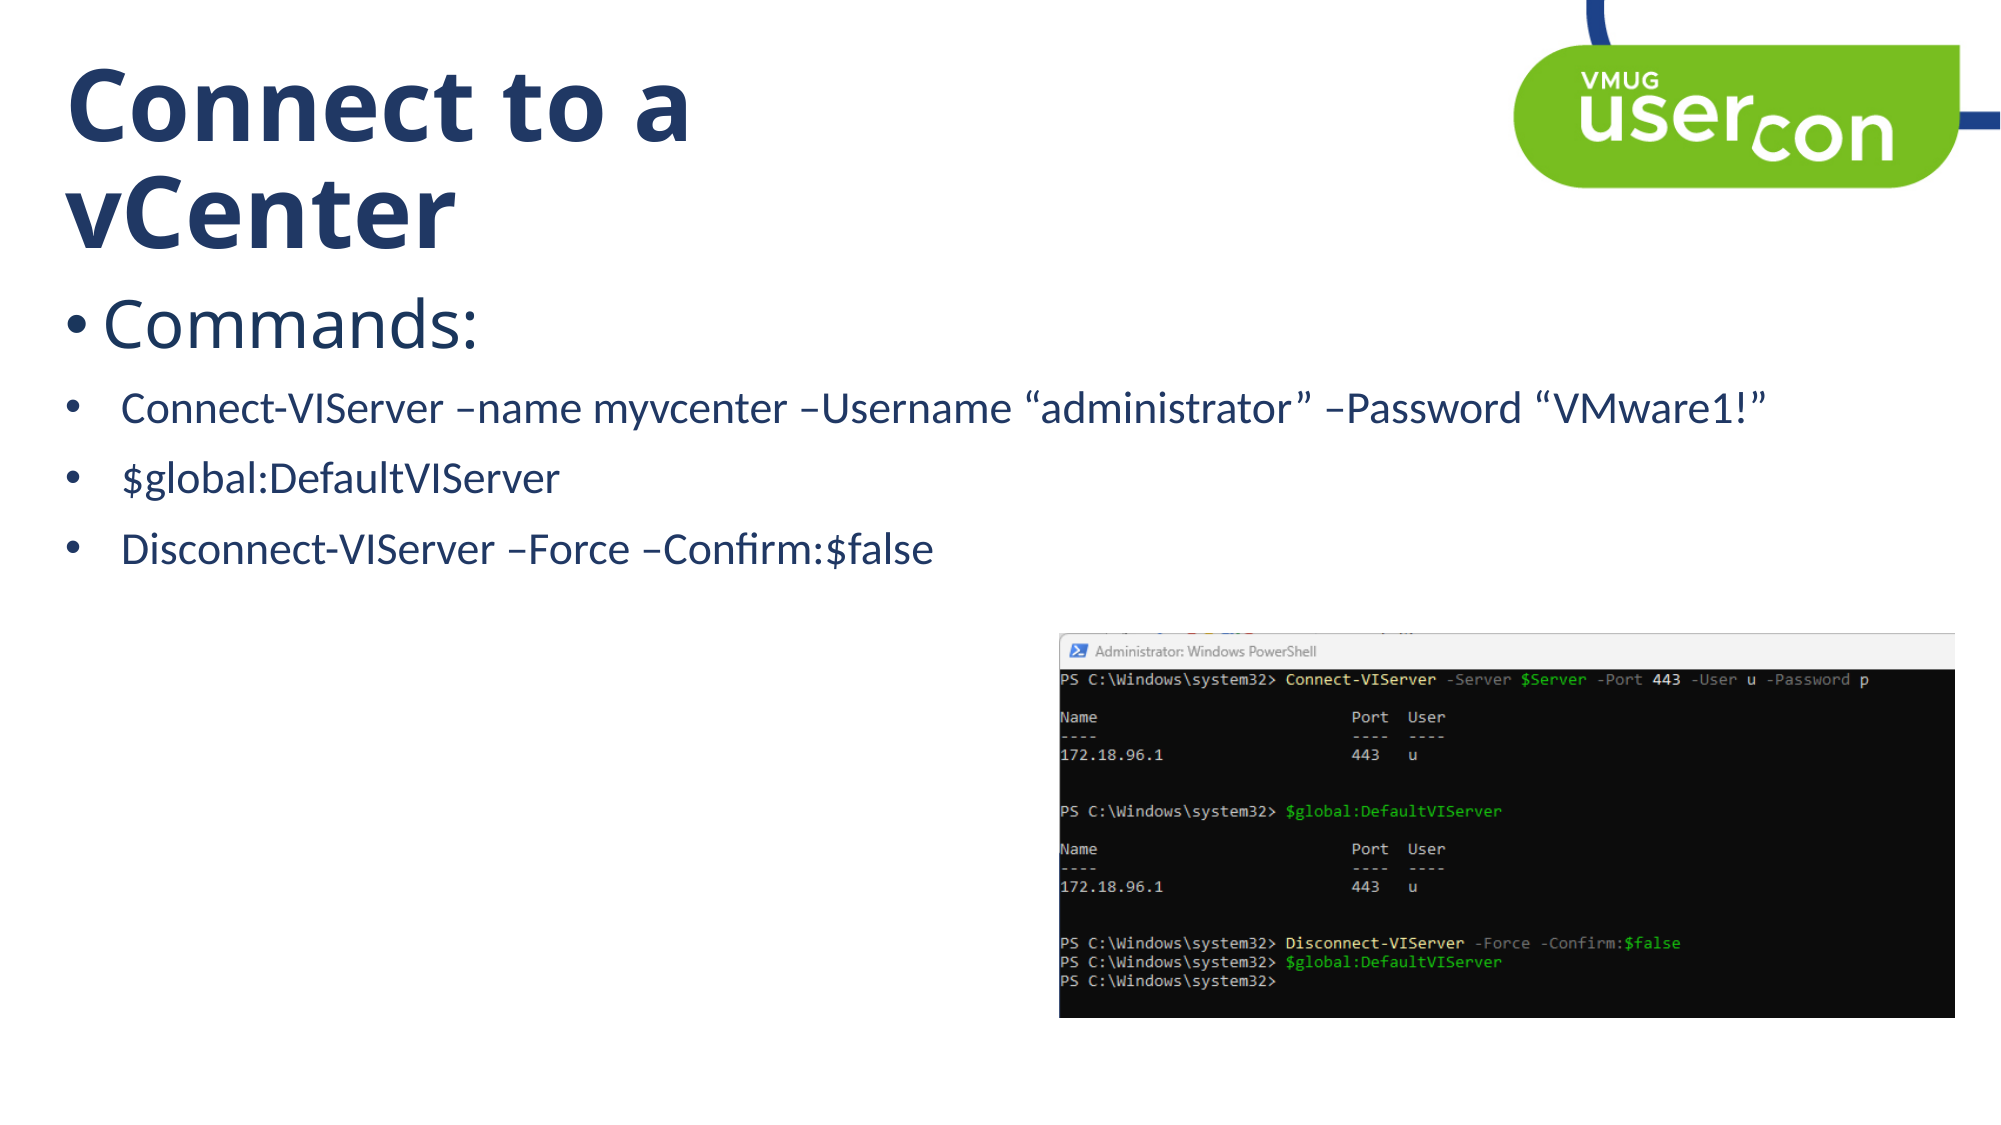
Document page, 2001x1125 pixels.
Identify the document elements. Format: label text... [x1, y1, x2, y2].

title Connect to a vCenter [50, 149, 958, 279]
list Commands: Connect-VIServer –name myvcenter –Username “administrator” –Password “VMware1!” $global:DefaultVIServer Disconnect-VIServer –Force –Confirm:$false [50, 283, 1934, 907]
picture [0, 0, 2001, 1125]
